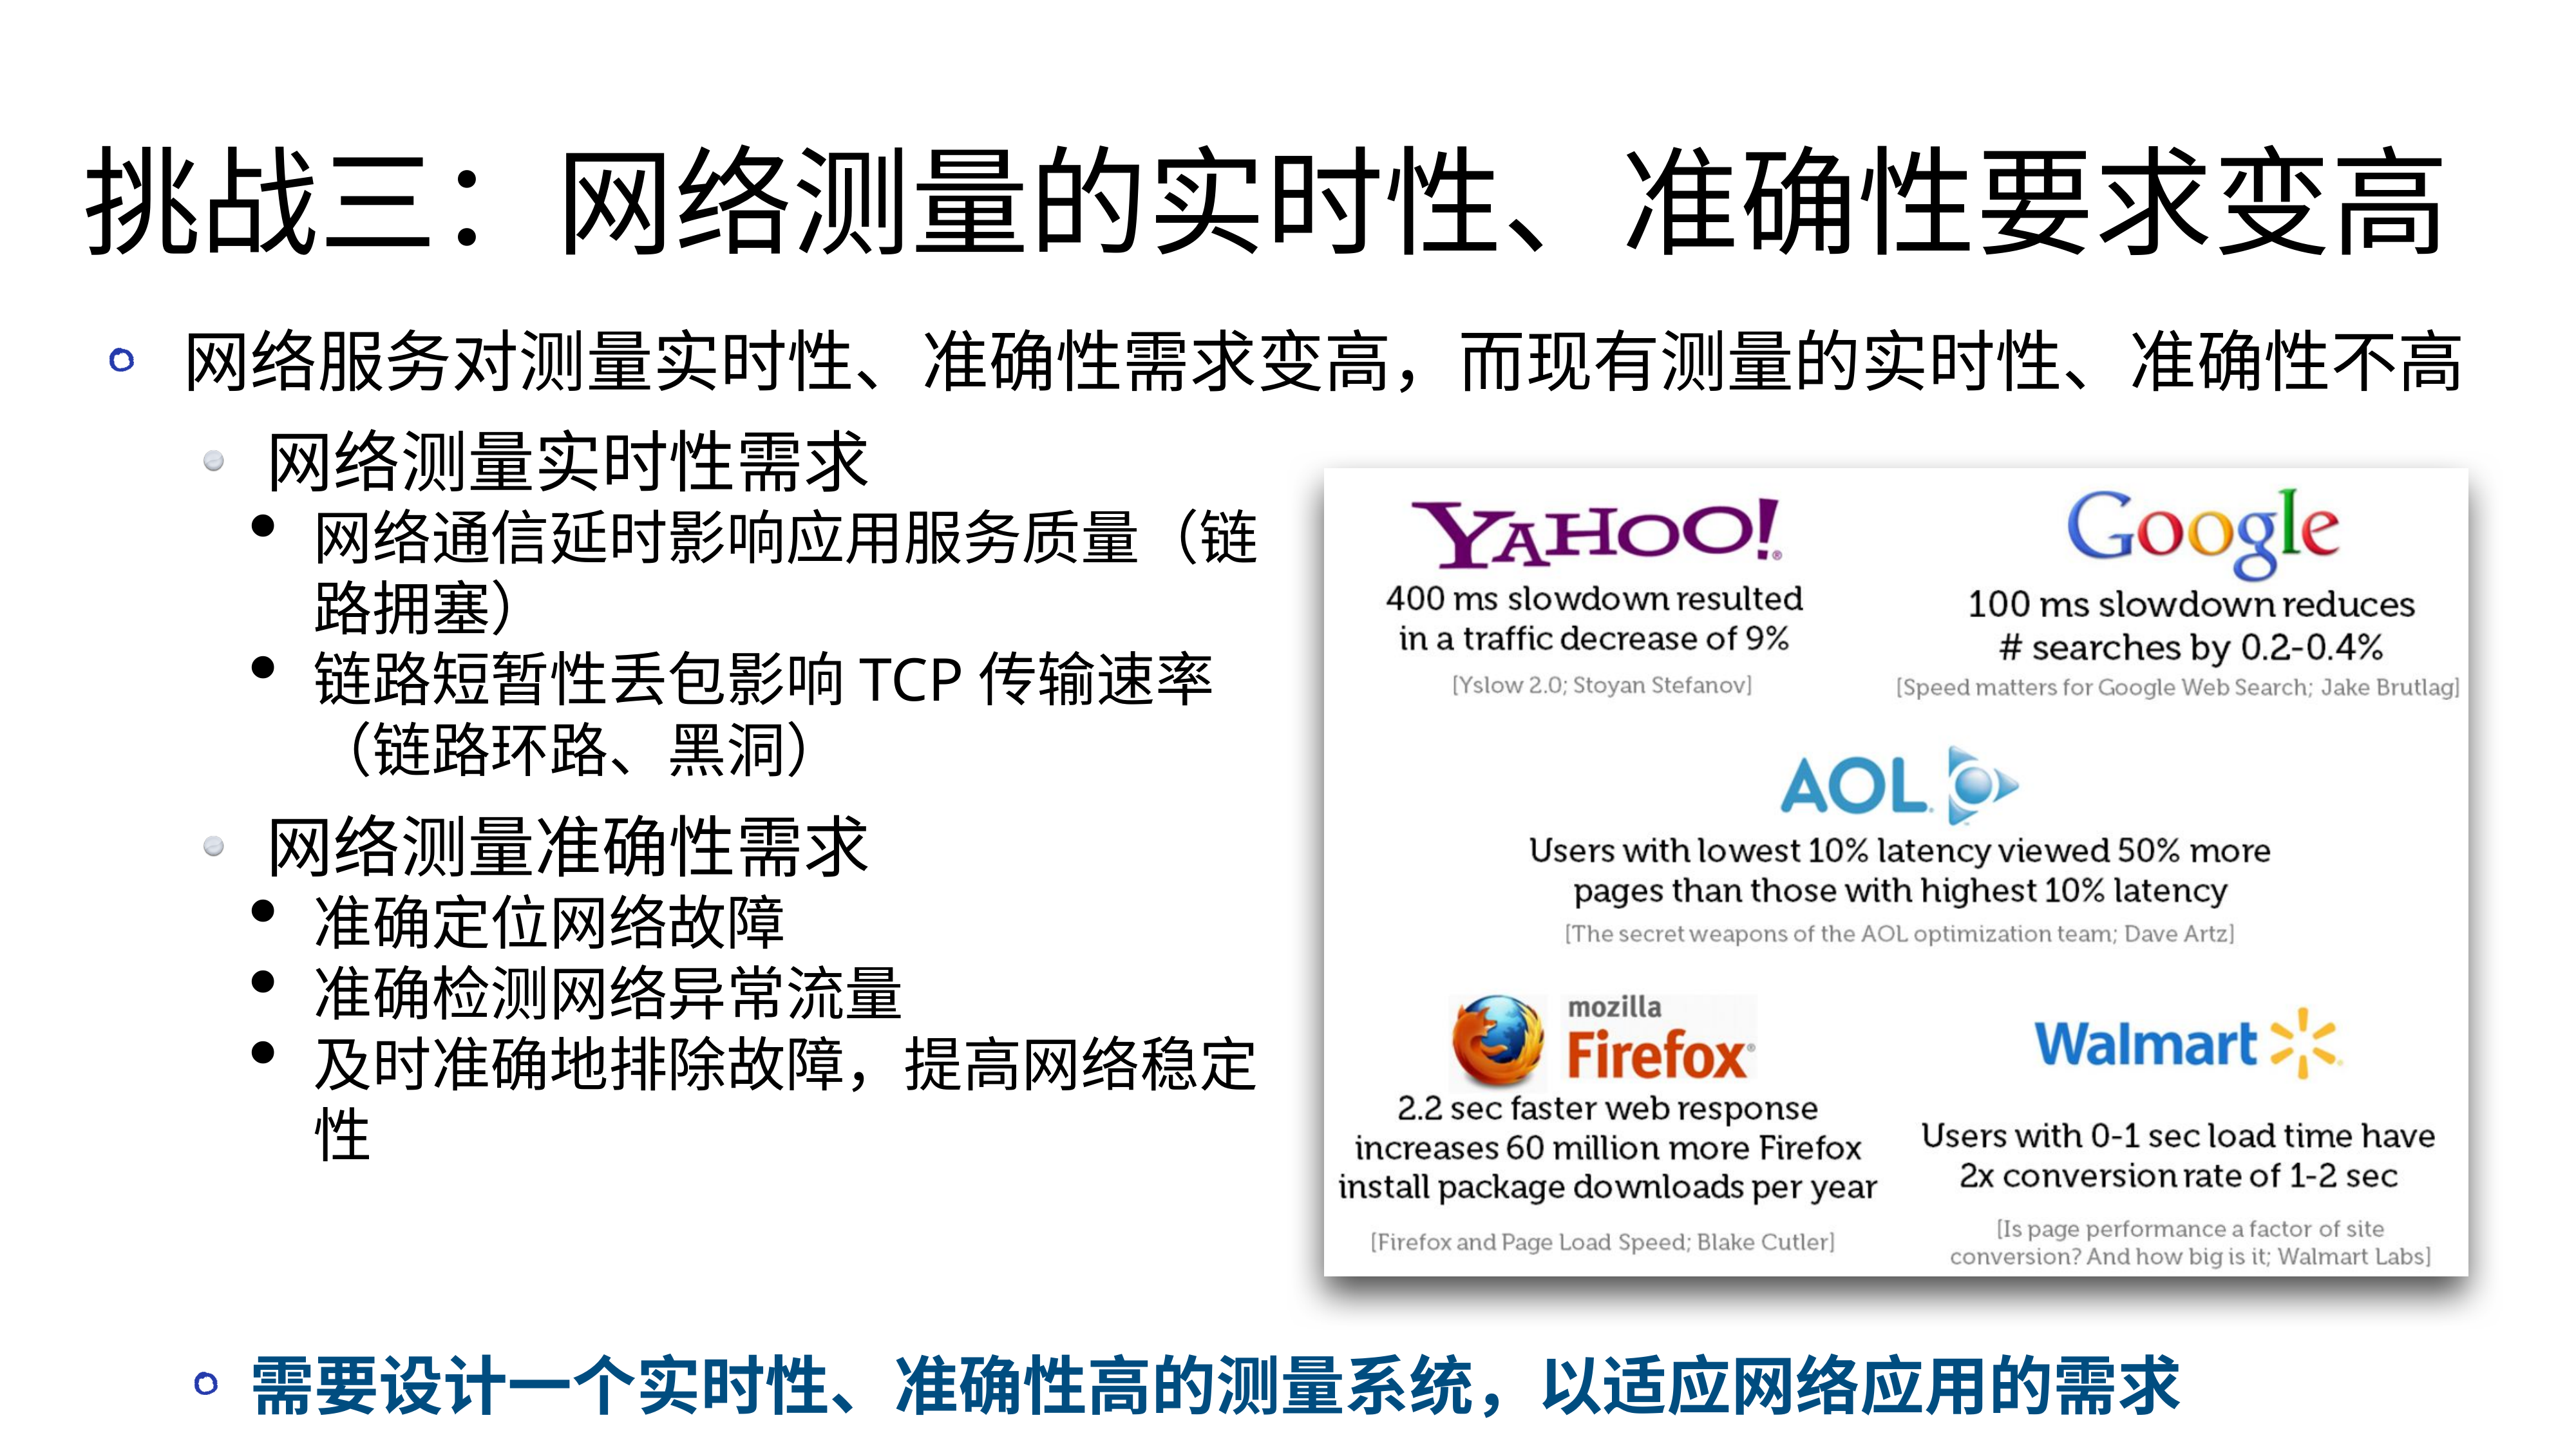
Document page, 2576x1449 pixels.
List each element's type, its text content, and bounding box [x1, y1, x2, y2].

title 挑战三：网络测量的实时性、准确性要求变高 [68, 37, 2463, 359]
picture [202, 448, 225, 472]
text_box 需要设计一个实时性、准确性高的测量系统，以适应网络应用的需求 [187, 1337, 2190, 1430]
picture [202, 833, 225, 857]
list 网络测量实时性需求 网络通信延时影响应用服务质量（链路拥塞） 链路短暂性丢包影响TCP传输速率（链路环路、黑洞） 网络测量准确性需求 准确定位网络故障 准确检测网络异常流量 及时准确地排除故障，提高网络稳定性 [194, 412, 1320, 1320]
picture [1324, 468, 2468, 1277]
picture [194, 1372, 218, 1395]
text_box 网络服务对测量实时性、准确性需求变高，而现有测量的实时性、准确性不高 [102, 312, 2474, 408]
picture [109, 348, 134, 372]
